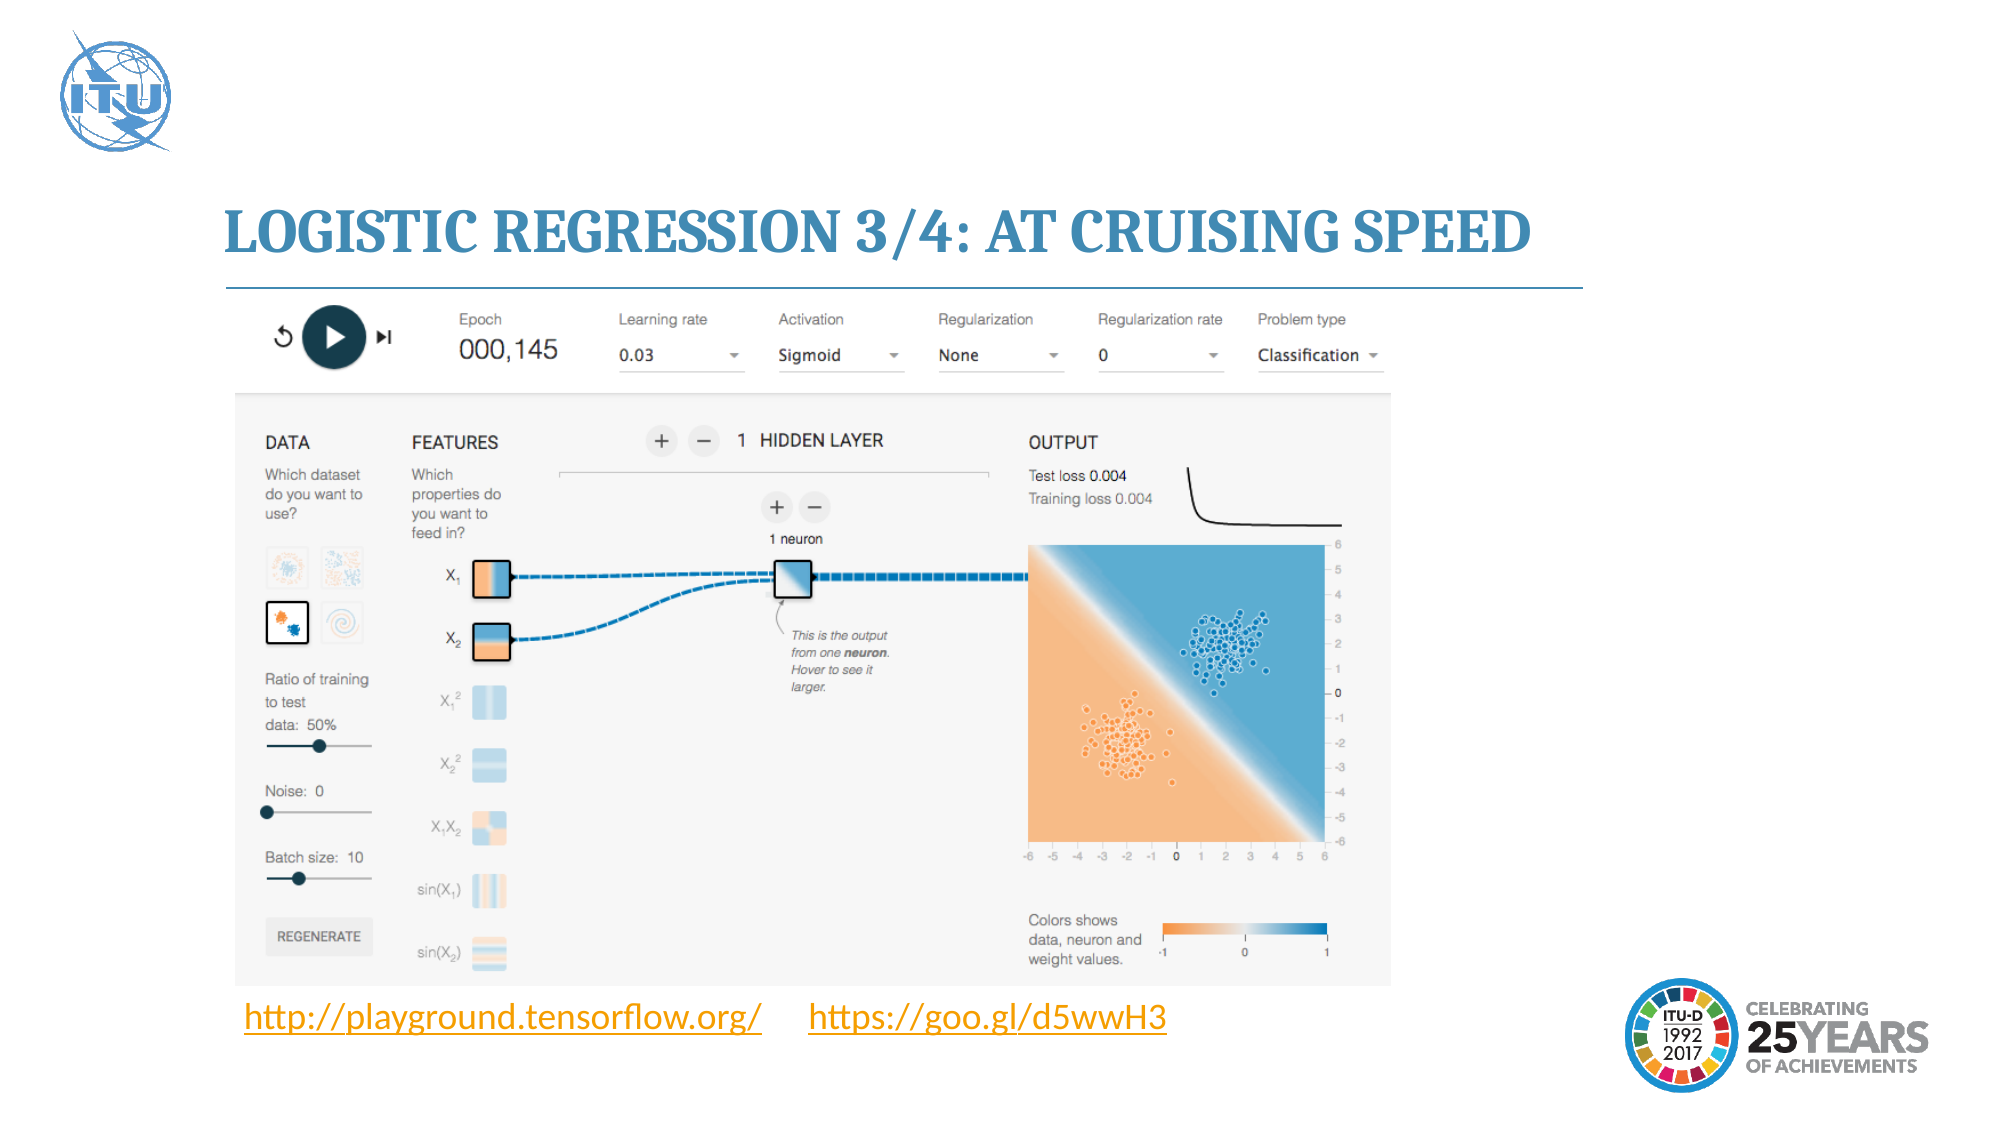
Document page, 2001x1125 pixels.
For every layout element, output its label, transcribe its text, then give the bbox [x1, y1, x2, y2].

picture [1623, 977, 1930, 1093]
text_box https://goo.gl/d5wwH3 [793, 986, 1182, 1045]
picture [235, 288, 1391, 986]
picture [57, 26, 177, 156]
text_box http://playground.tensorflow.org/ [229, 985, 777, 1045]
text_box LOGISTIC REGRESSION 3/4: AT CRUISING SPEED [208, 182, 1718, 273]
